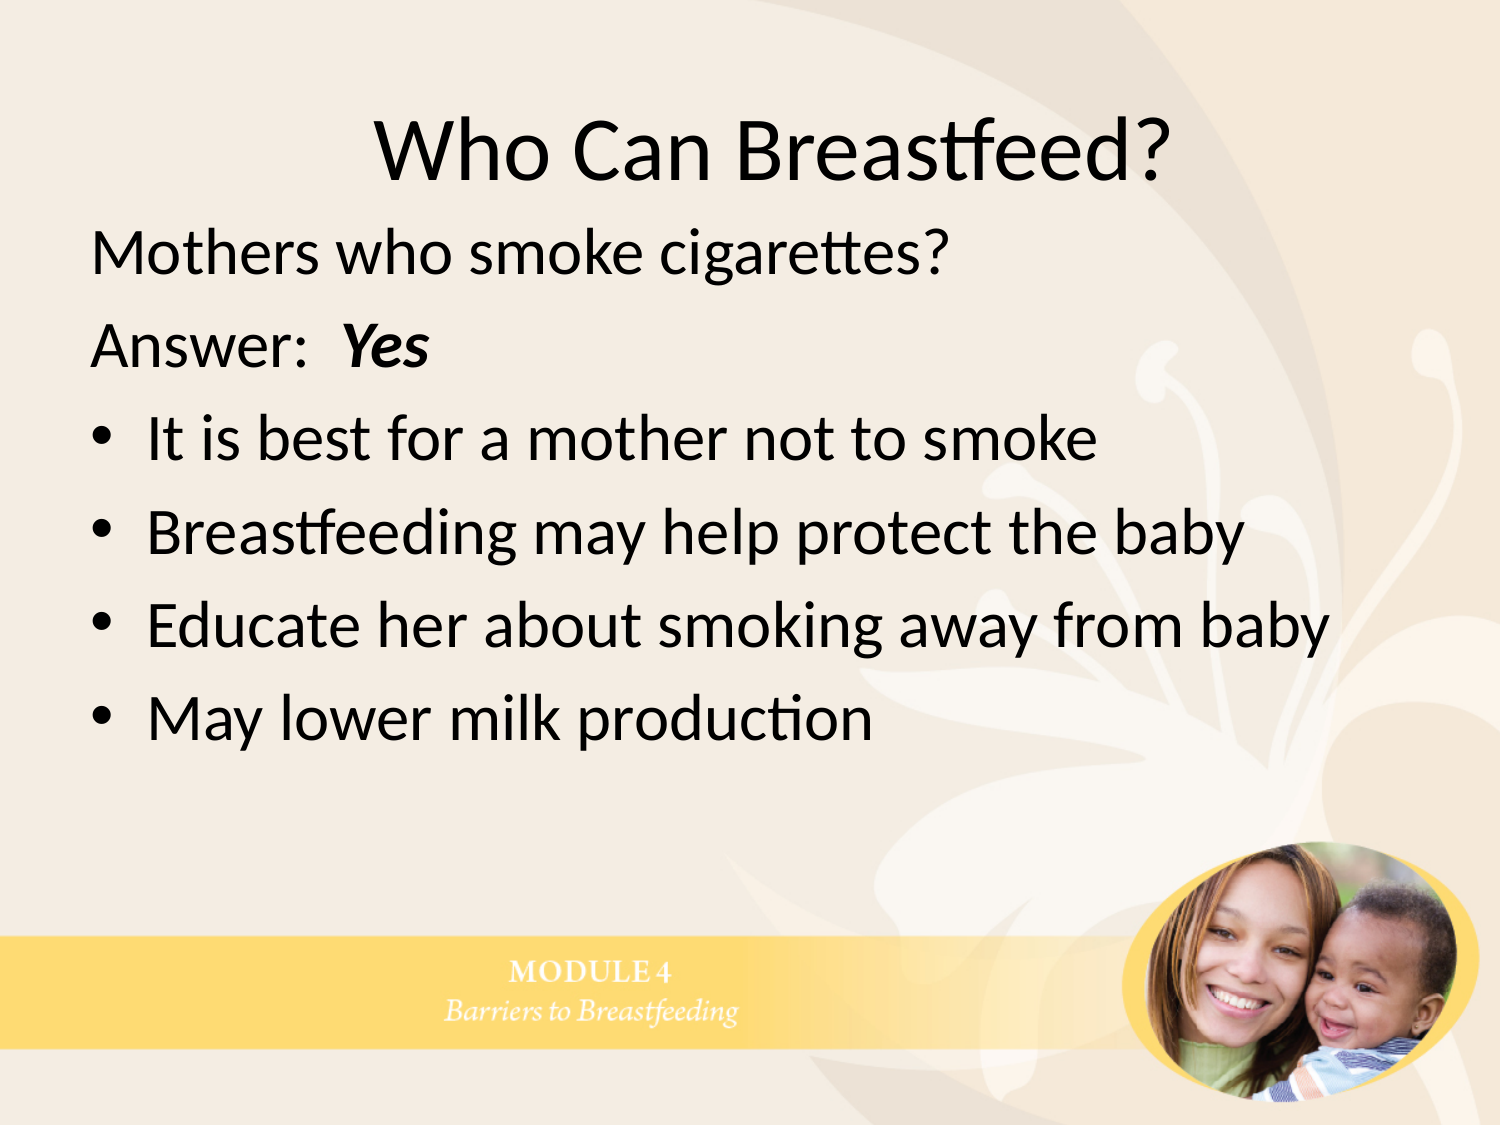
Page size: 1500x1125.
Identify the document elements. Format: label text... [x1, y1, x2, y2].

picture [0, 0, 1500, 1125]
text_box Who Can Breastfeed? [99, 50, 1450, 238]
list Mothers who smoke cigarettes? Answer: Yes It is best for a mother not to smoke Breastfeeding may help protect the baby Educate her about smoking away from baby May lower milk production [75, 200, 1425, 943]
